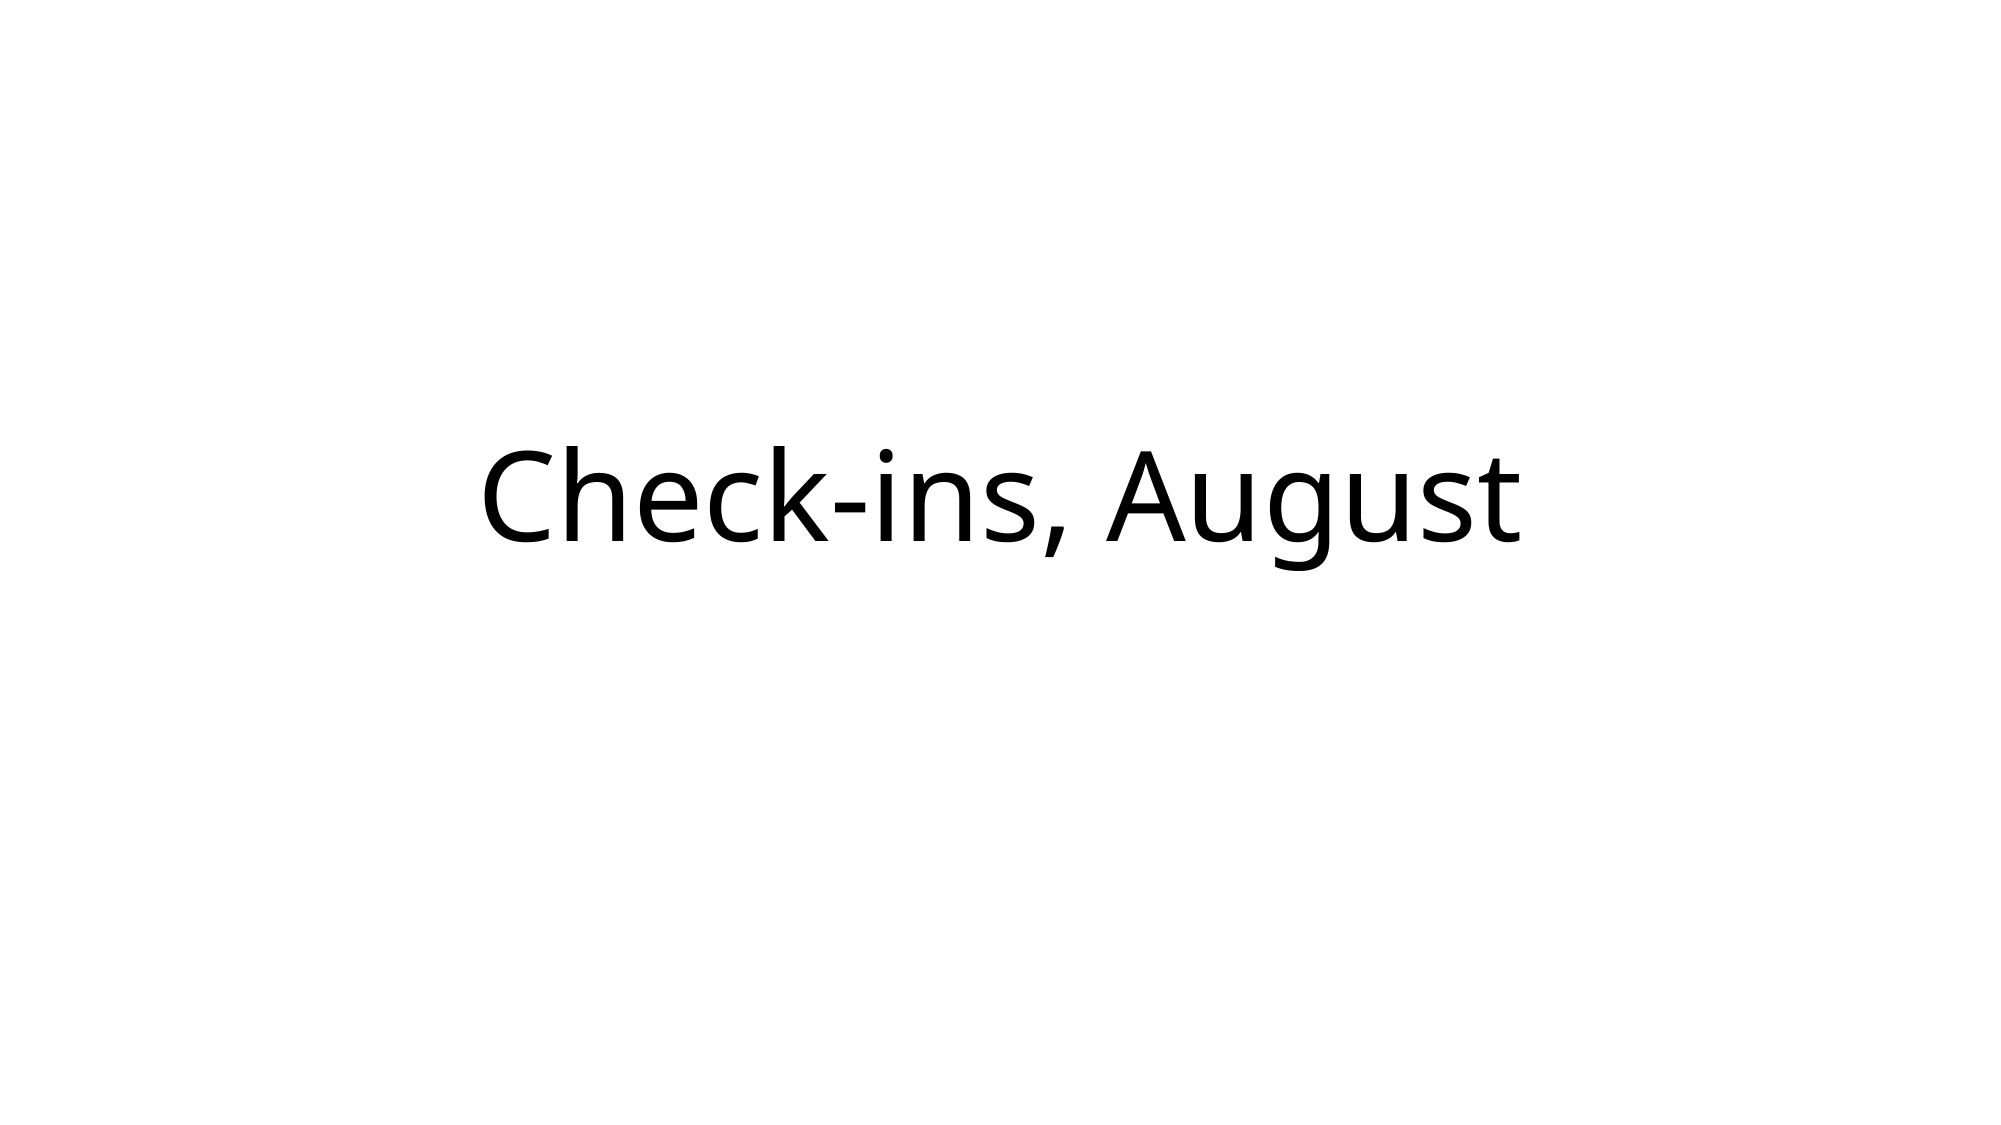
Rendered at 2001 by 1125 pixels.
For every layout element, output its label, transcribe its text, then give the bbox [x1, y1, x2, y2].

title Check-ins, August [249, 184, 1750, 576]
